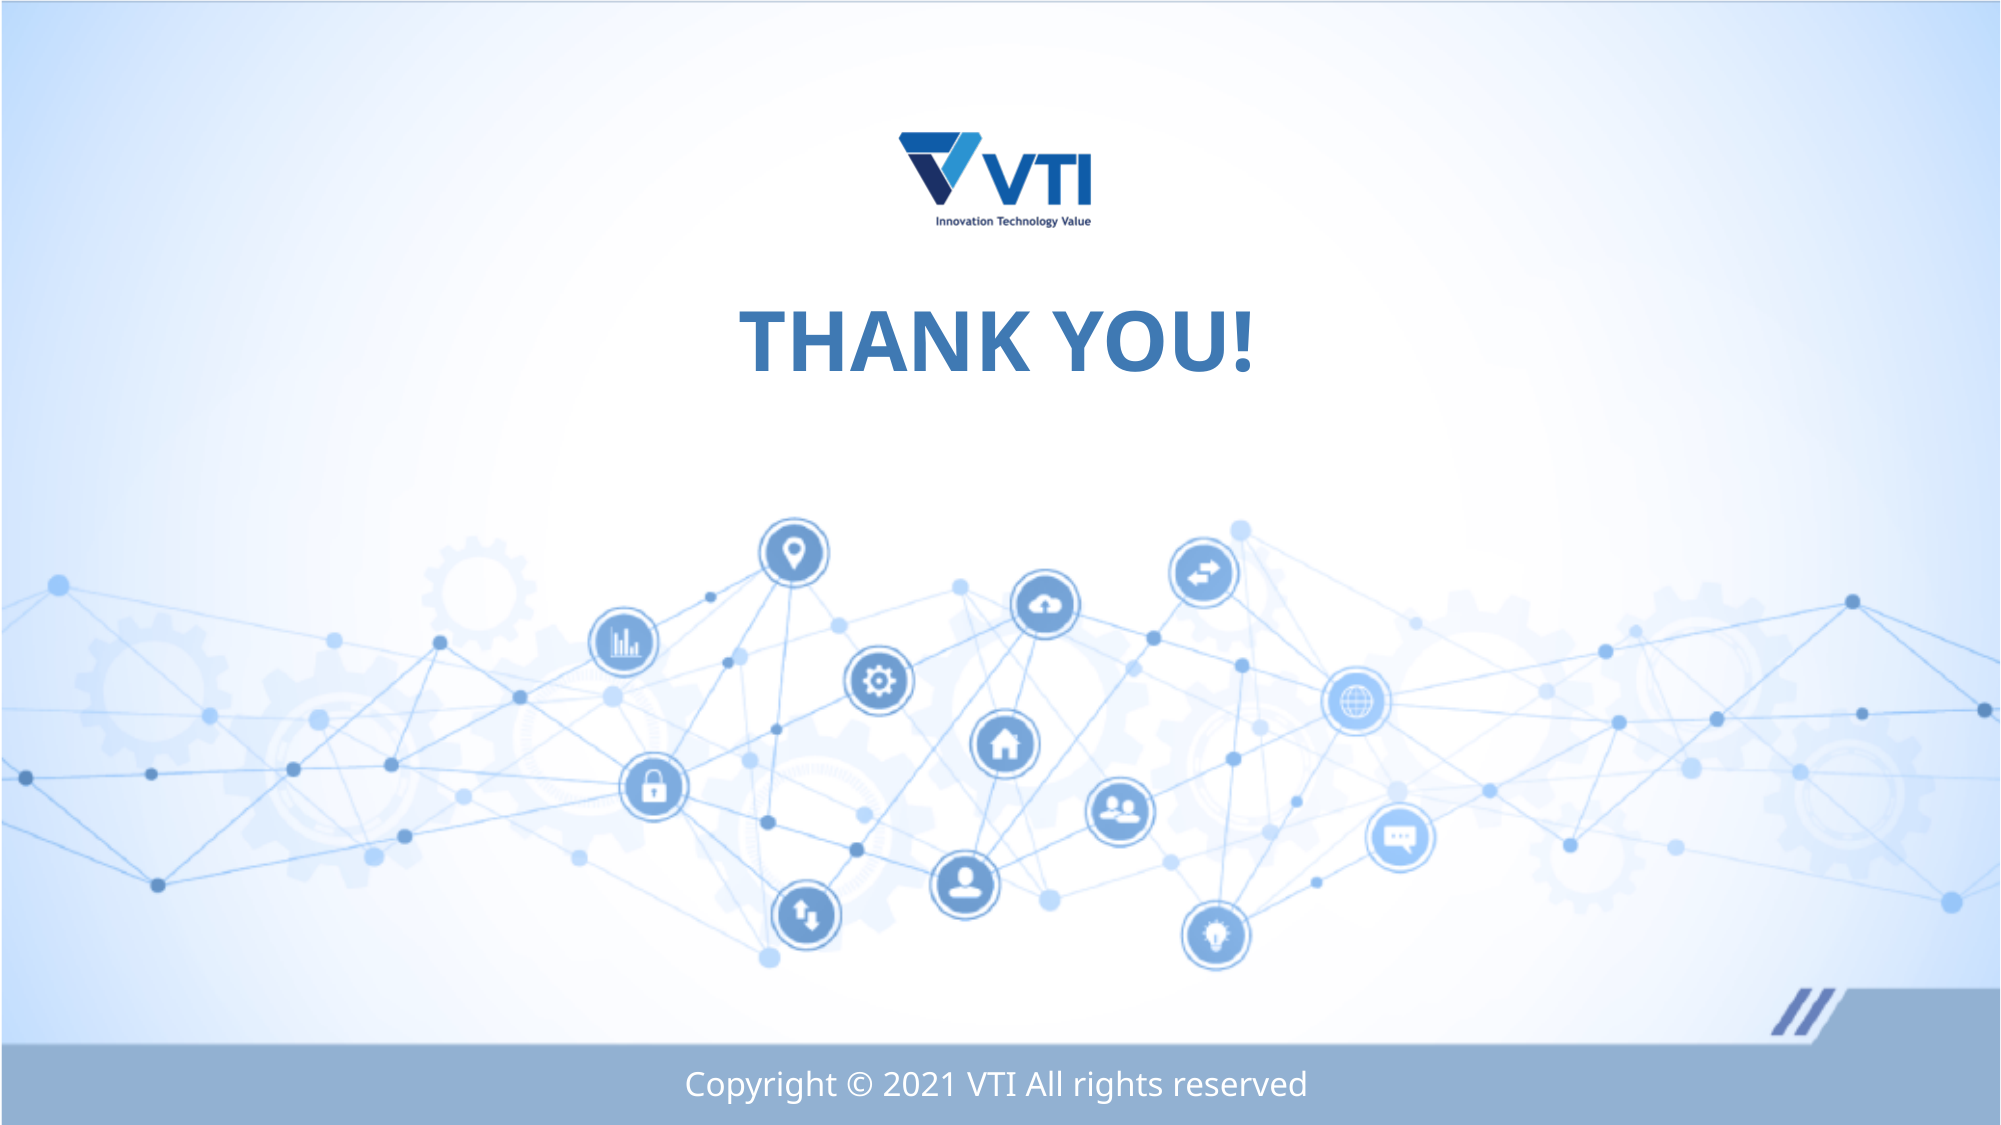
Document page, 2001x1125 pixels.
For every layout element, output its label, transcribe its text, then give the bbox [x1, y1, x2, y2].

picture [0, 0, 2001, 1125]
text_box Copyright © 2021 VTI All rights reserved [652, 1055, 1342, 1111]
text_box THANK YOU! [603, 280, 1391, 396]
